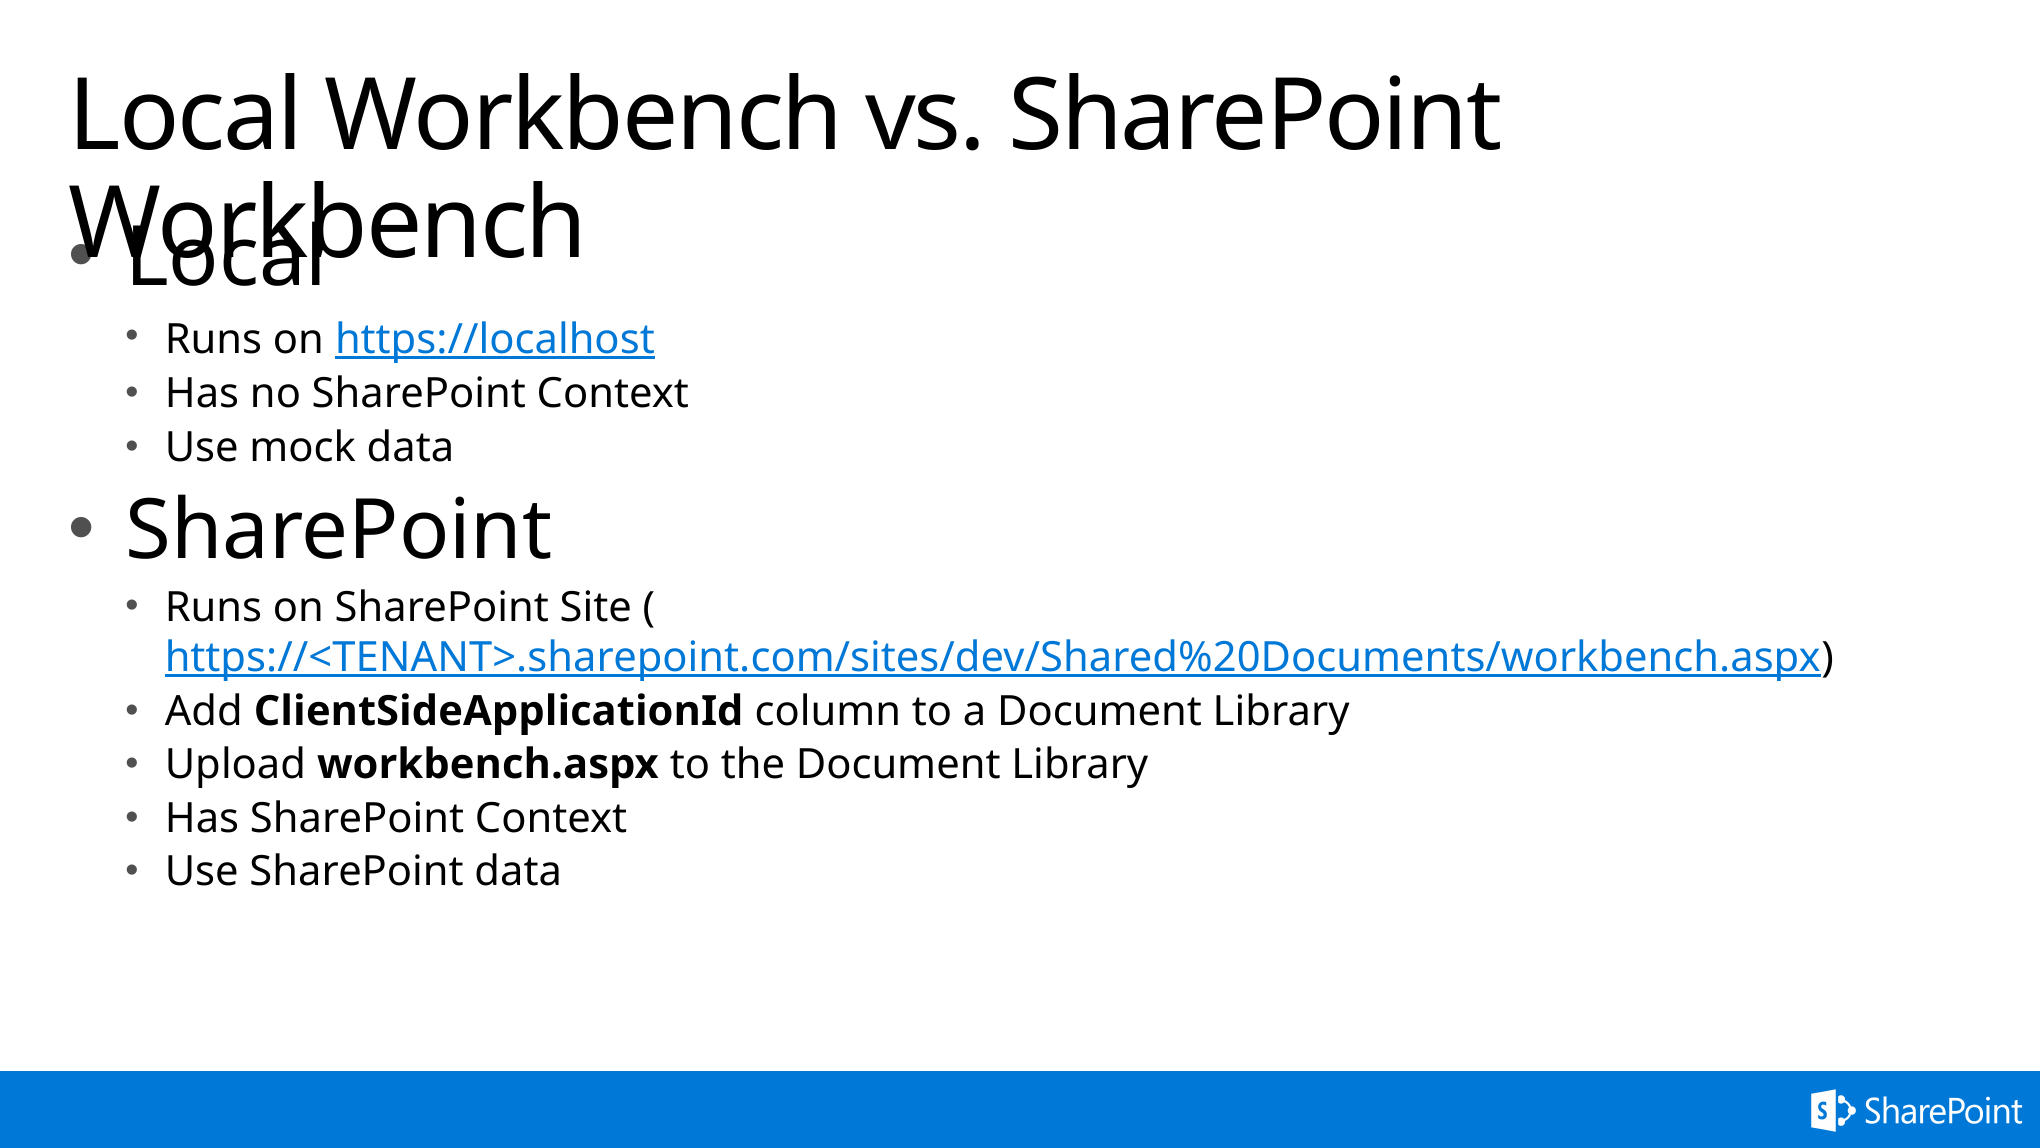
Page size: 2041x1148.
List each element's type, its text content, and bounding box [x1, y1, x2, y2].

title Local Workbench vs. SharePoint Workbench [45, 48, 1996, 199]
picture [1793, 1071, 2040, 1148]
list Local Runs on https://localhost Has no SharePoint Context Use mock data SharePoint Runs on SharePoint Site (https://<TENANT>.sharepoint.com/sites/dev/Shared%20Documents/workbench.aspx) Add ClientSideApplicationId column to a Document Library Upload workbench.aspx to the Document Library Has SharePoint Context Use SharePoint data [45, 199, 1996, 1088]
